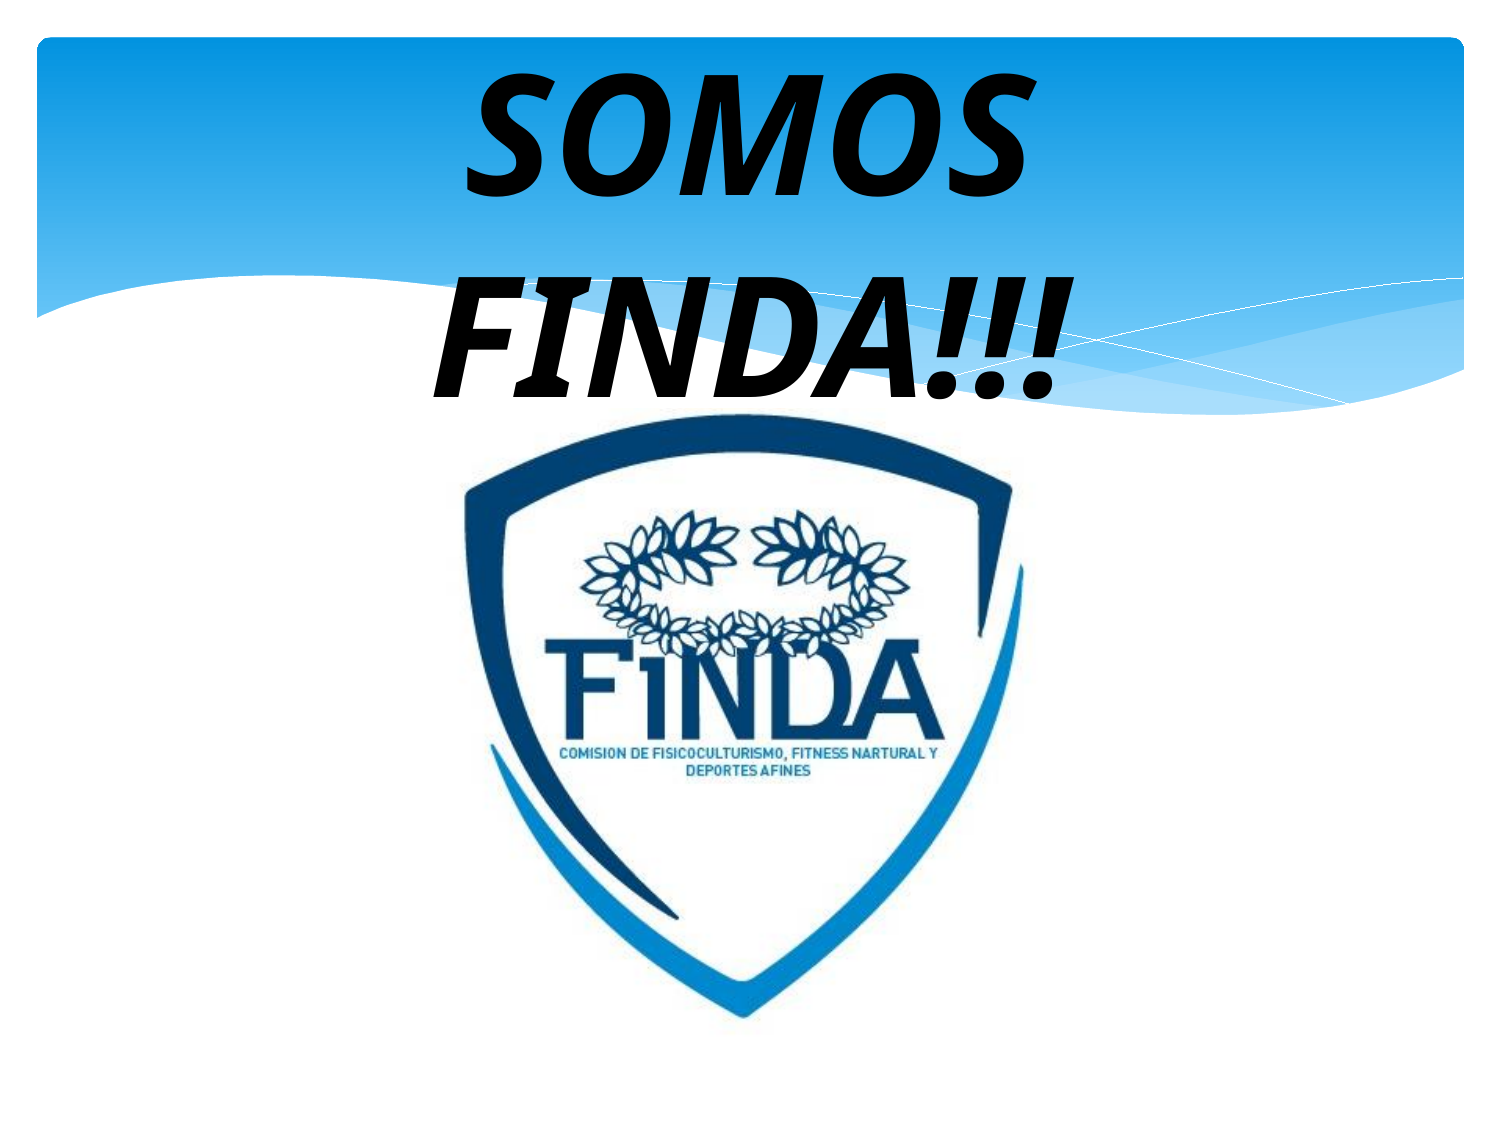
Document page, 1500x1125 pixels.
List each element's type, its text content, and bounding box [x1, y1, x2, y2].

title SOMOS FINDA!!! [133, 19, 1367, 439]
picture [435, 408, 1061, 1055]
